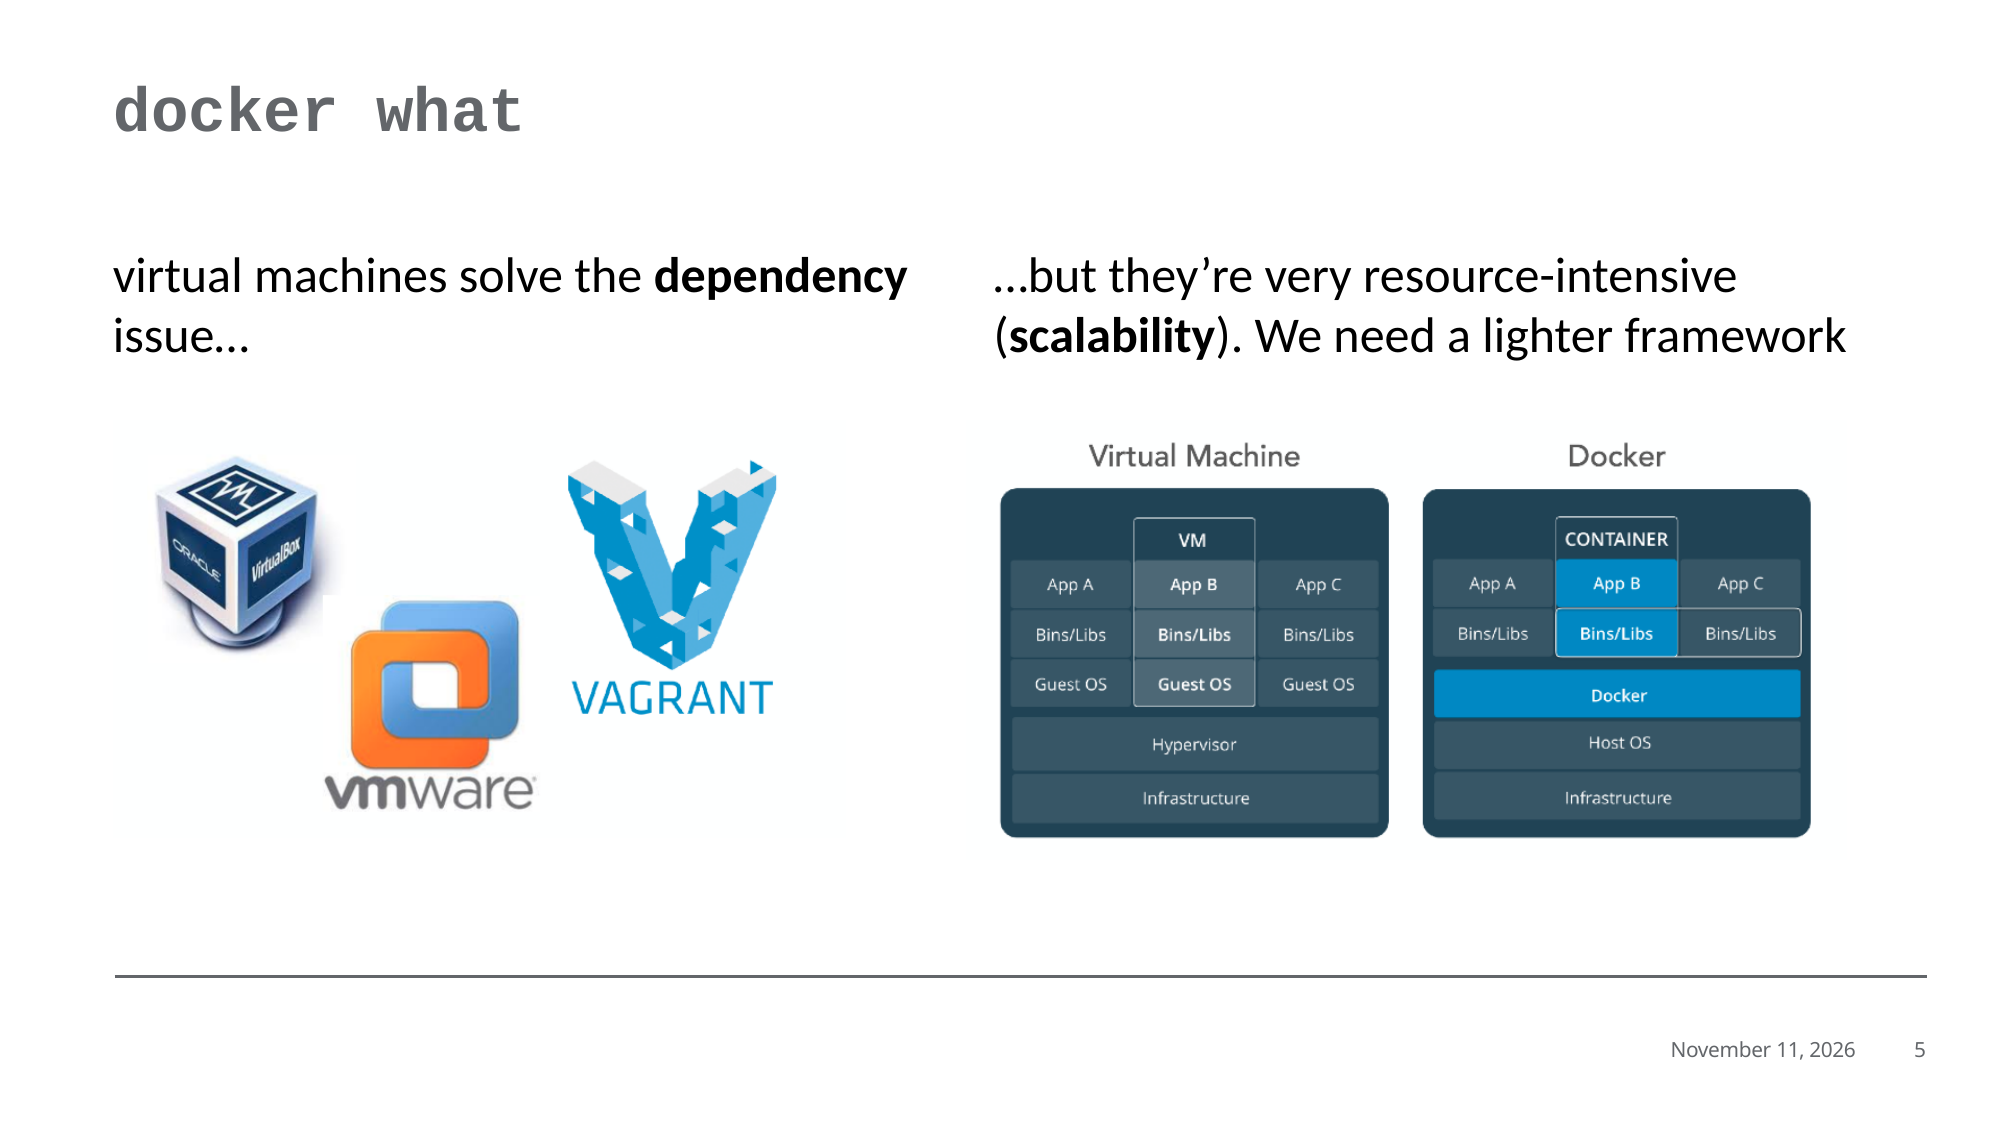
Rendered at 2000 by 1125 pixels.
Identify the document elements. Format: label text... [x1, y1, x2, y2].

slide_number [1593, 1036, 1856, 1067]
picture [966, 420, 1847, 860]
picture [113, 420, 846, 838]
text_box virtual machines solve the dependency issue… [112, 242, 927, 363]
title docker what [113, 36, 1928, 186]
text_box …but they’re very resource-intensive (scalability). We need a lighter framework [993, 242, 1896, 363]
slide_number 5 [1871, 1036, 1926, 1067]
